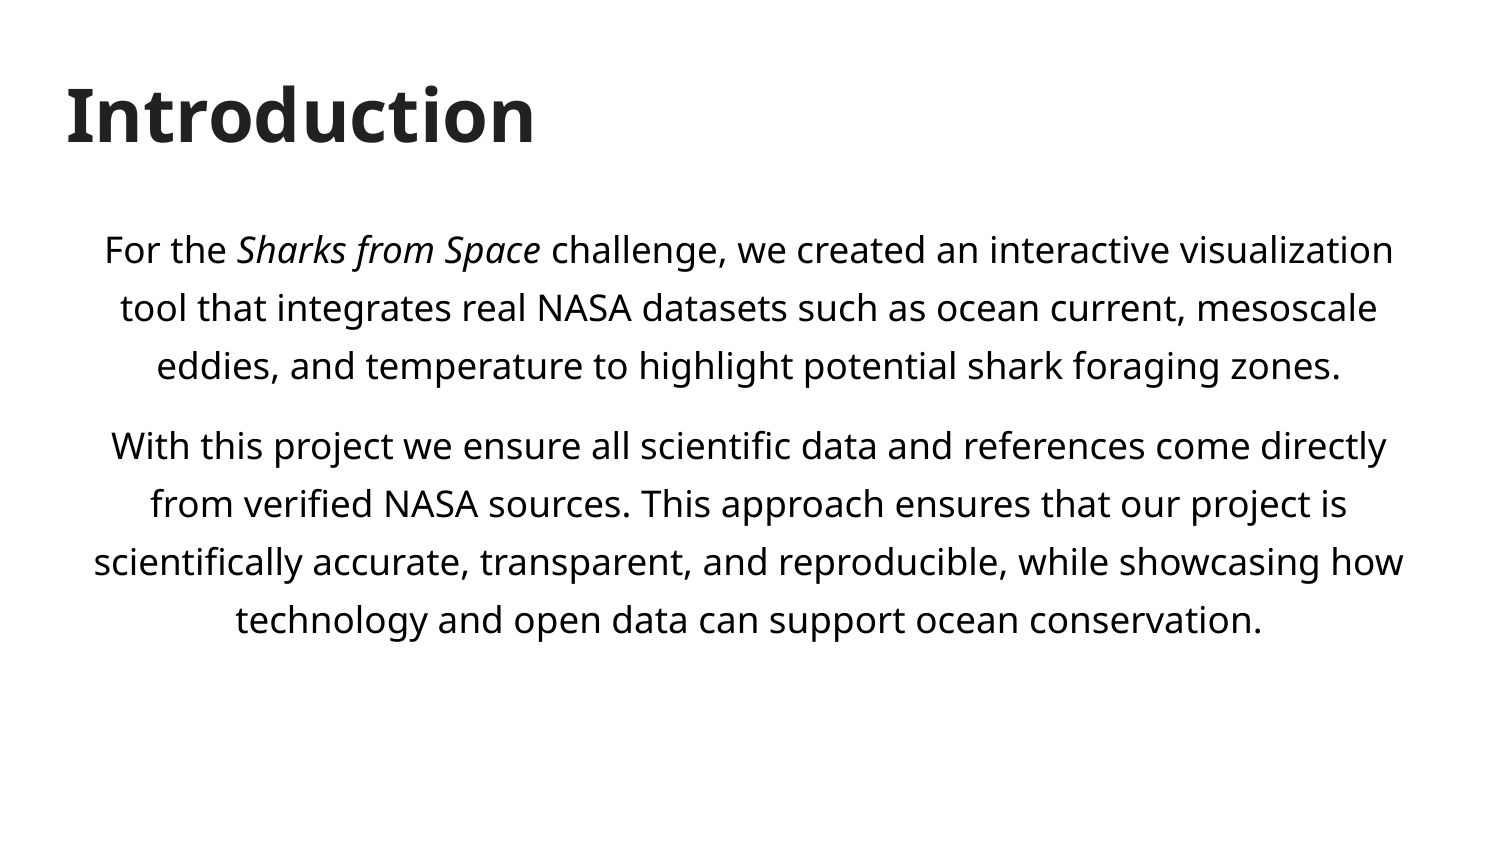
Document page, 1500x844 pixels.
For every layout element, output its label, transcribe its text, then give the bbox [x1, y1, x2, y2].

list For the Sharks from Space challenge, we created an interactive visualization tool that integrates real NASA datasets such as ocean current, mesoscale eddies, and temperature to highlight potential shark foraging zones. With this project we ensure all scientific data and references come directly from verified NASA sources. This approach ensures that our project is scientifically accurate, transparent, and reproducible, while showcasing how technology and open data can support ocean conservation. [51, 201, 1449, 750]
title Introduction [51, 48, 1449, 180]
